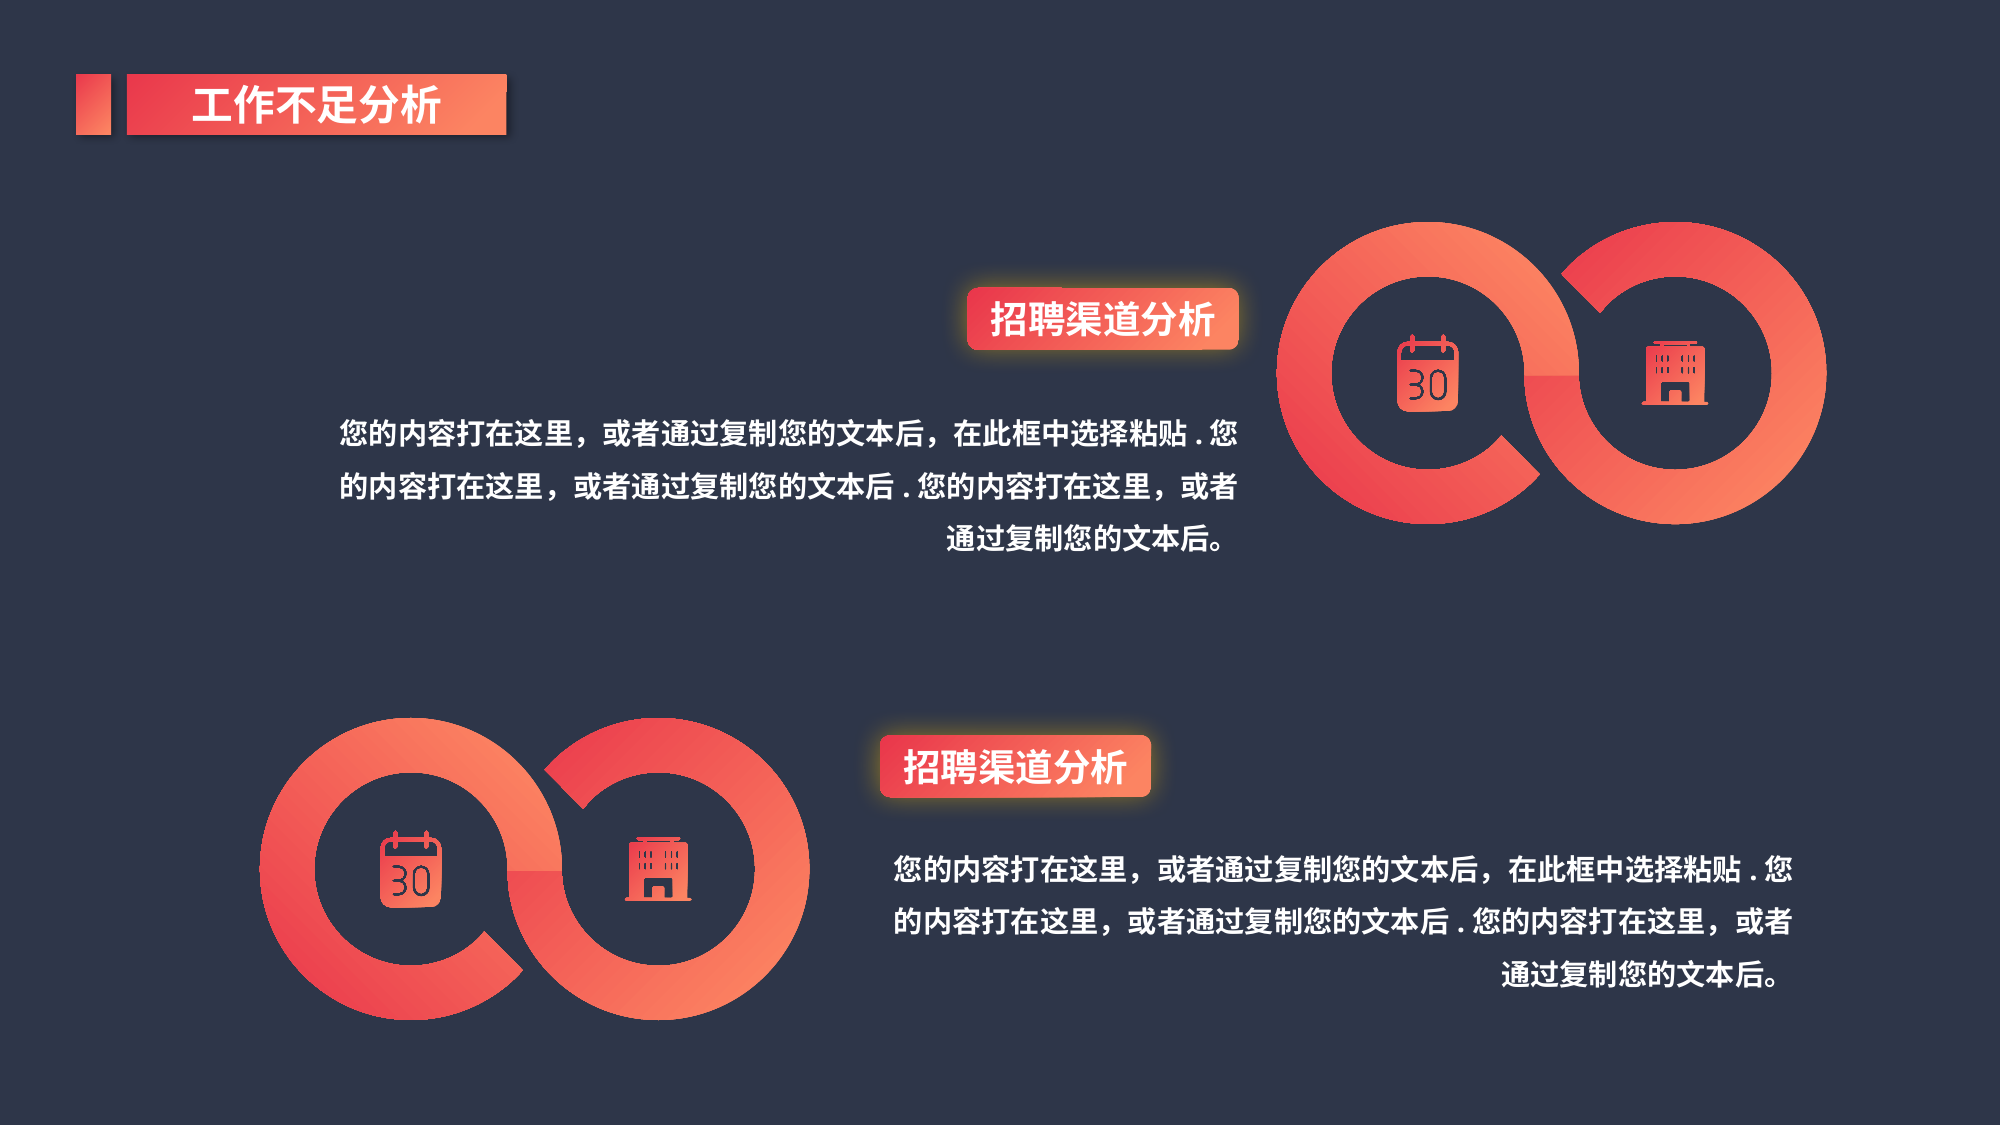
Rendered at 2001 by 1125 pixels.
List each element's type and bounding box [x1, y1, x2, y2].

text_box [259, 718, 810, 1020]
text_box [76, 74, 507, 135]
text_box [316, 287, 1240, 551]
text_box [1276, 222, 1827, 525]
text_box [870, 735, 1794, 987]
